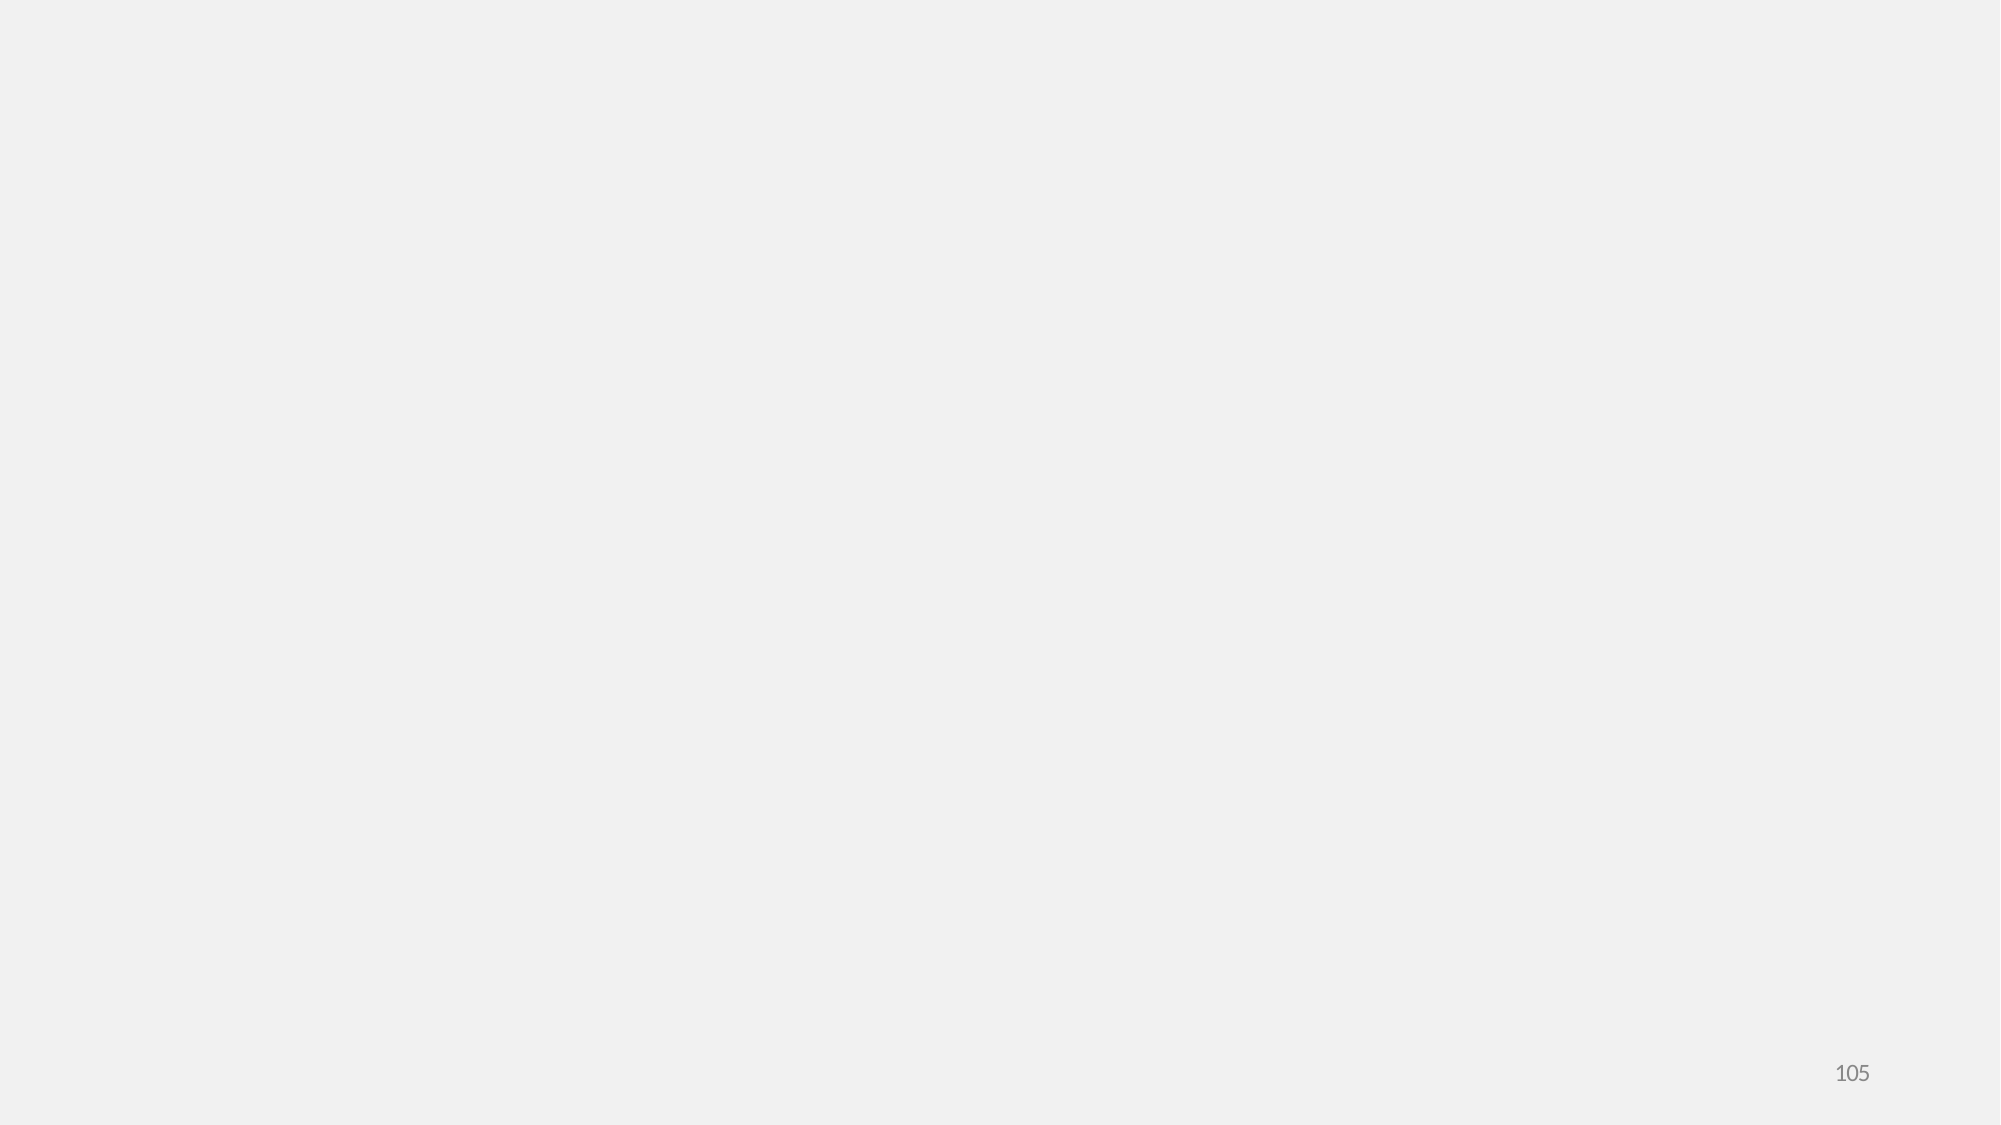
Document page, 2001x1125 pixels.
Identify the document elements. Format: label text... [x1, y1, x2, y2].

slide_number 105 [1802, 1060, 1888, 1088]
